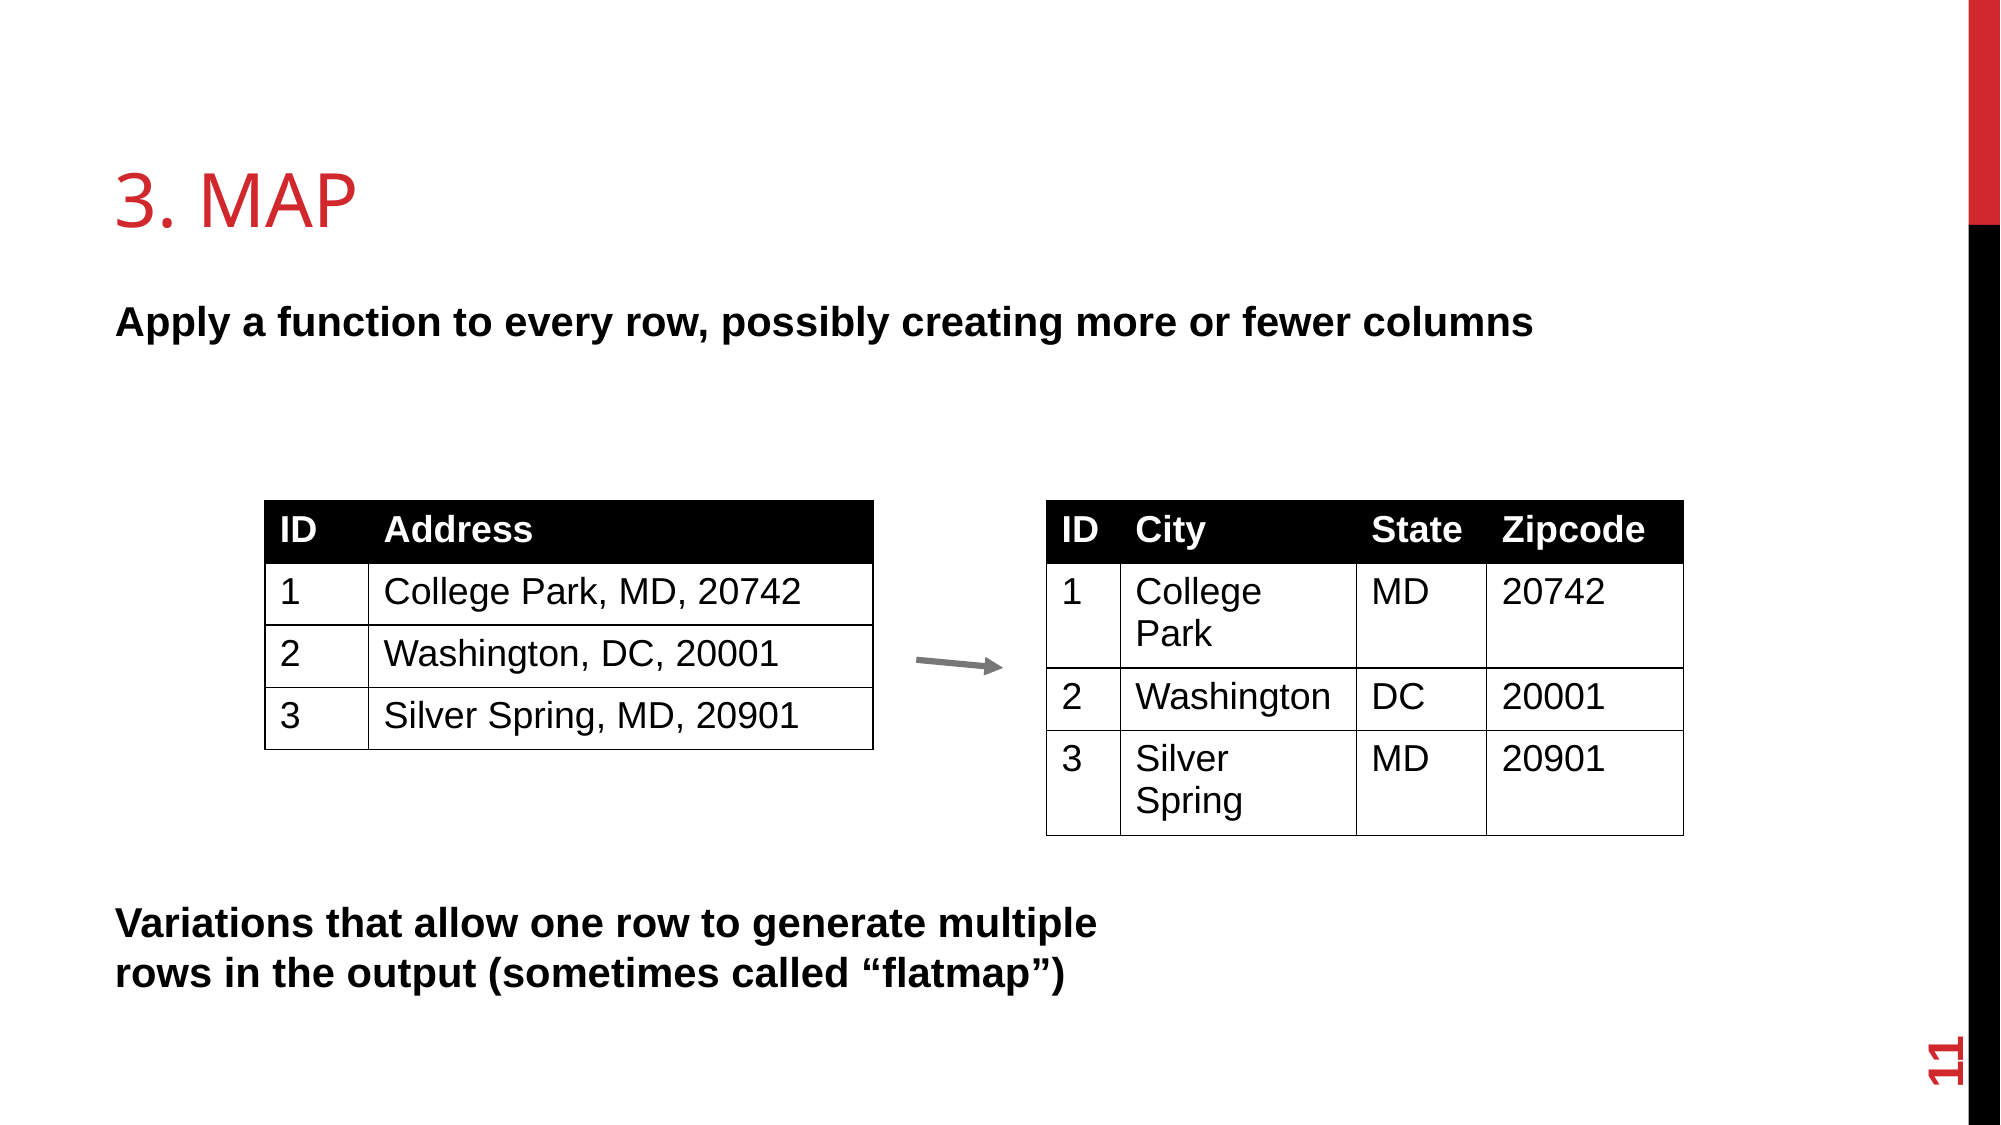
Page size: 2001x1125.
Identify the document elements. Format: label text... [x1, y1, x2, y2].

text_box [916, 659, 1004, 669]
table_cell MD [1357, 564, 1486, 667]
slide_number ‹#› [1903, 887, 1984, 1104]
list Apply a function to every row, possibly creating more or fewer columns [99, 287, 1767, 1005]
table_cell MD [1357, 731, 1486, 835]
table_header Address [369, 501, 872, 562]
table_cell 2 [266, 626, 368, 687]
table_cell Silver Spring [1121, 731, 1356, 835]
table_header City [1121, 501, 1356, 562]
table_cell 1 [1047, 564, 1120, 667]
table_header Zipcode [1487, 501, 1683, 562]
text_box Variations that allow one row to generate multiple rows in the output (sometimes called “flatmap”) [99, 888, 1150, 1004]
table_cell Washington [1121, 669, 1356, 730]
title 3. MAP [99, 25, 1367, 250]
table_cell 20001 [1487, 669, 1683, 730]
table_cell College Park, MD, 20742 [369, 564, 872, 624]
table_header State [1357, 501, 1486, 562]
table_cell College Park [1121, 564, 1356, 667]
table_cell Washington, DC, 20001 [369, 626, 872, 687]
table_header ID [1047, 501, 1120, 562]
table_header ID [266, 501, 368, 562]
table_cell DC [1357, 669, 1486, 730]
table_cell Silver Spring, MD, 20901 [369, 688, 872, 749]
table_cell 20901 [1487, 731, 1683, 835]
table_cell 1 [266, 564, 368, 624]
table_cell 3 [266, 688, 368, 749]
table_cell 20742 [1487, 564, 1683, 667]
table_cell 3 [1047, 731, 1120, 835]
table_cell 2 [1047, 669, 1120, 730]
